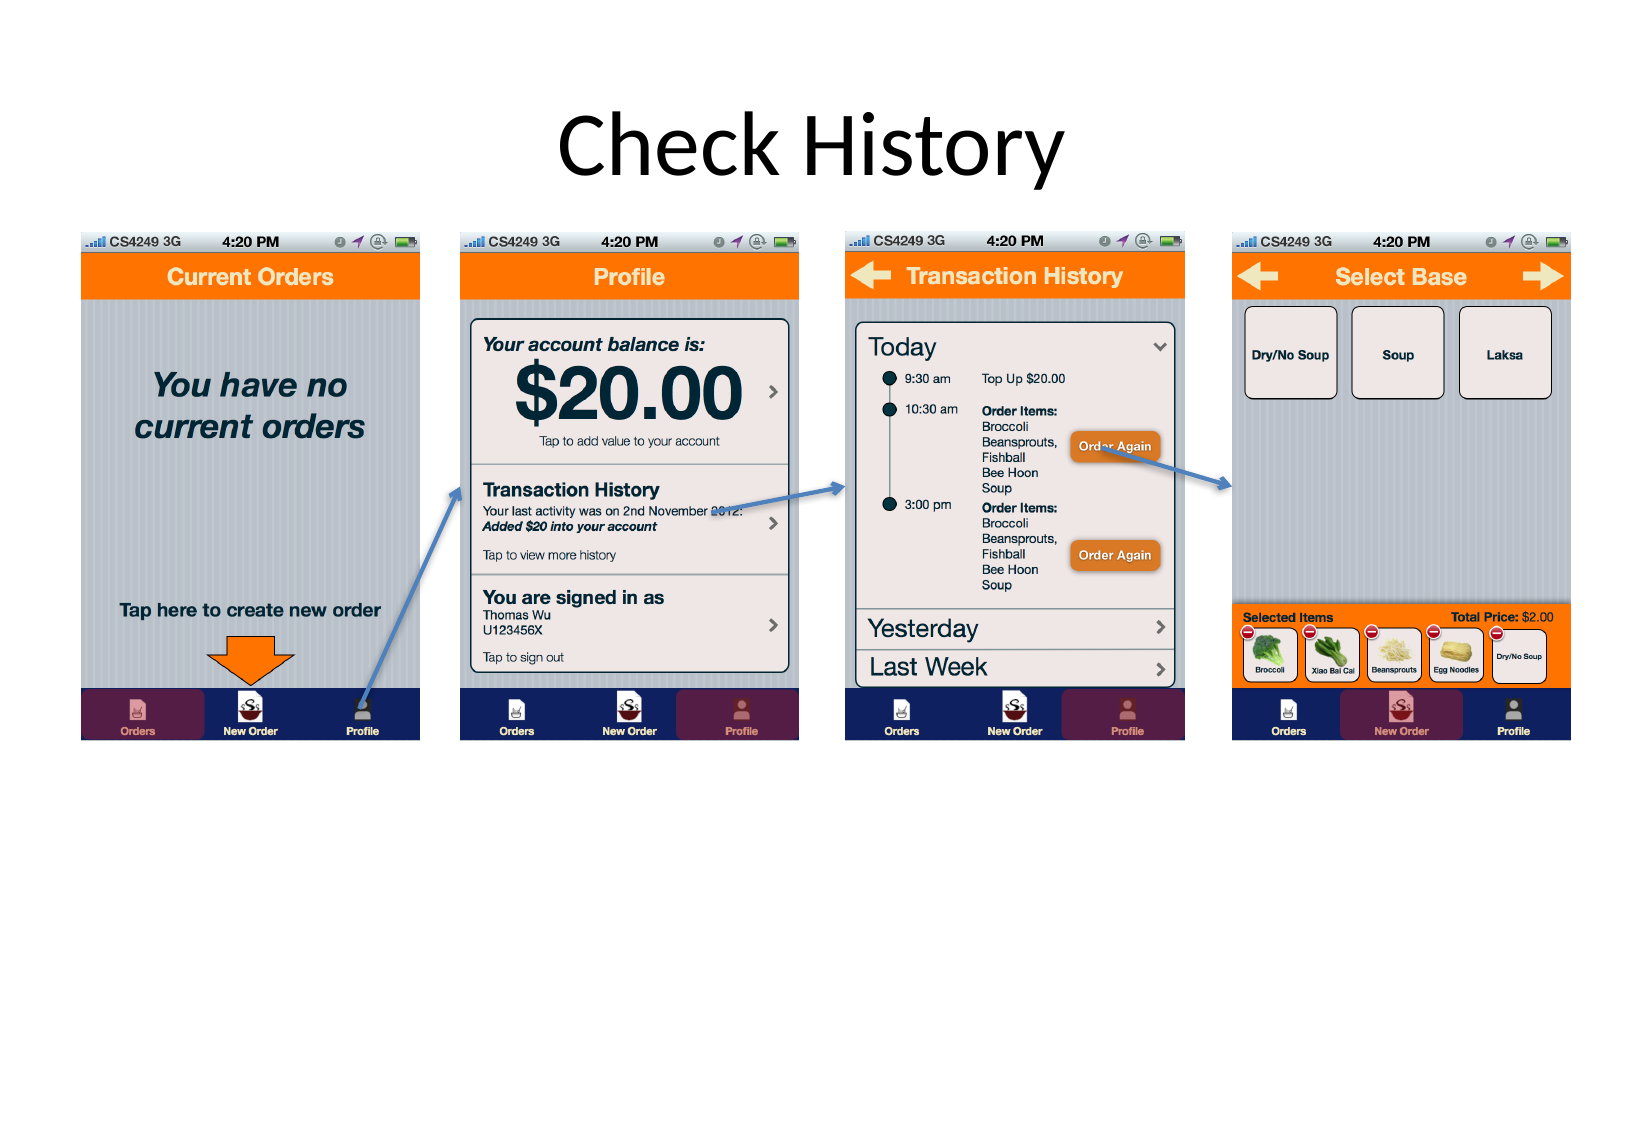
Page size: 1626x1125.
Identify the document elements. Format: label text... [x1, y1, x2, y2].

picture [844, 231, 1185, 741]
title Check History [81, 45, 1544, 233]
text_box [1101, 447, 1233, 487]
picture [80, 232, 421, 741]
picture [1231, 232, 1572, 741]
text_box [358, 486, 461, 710]
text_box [710, 486, 846, 513]
picture [459, 232, 799, 741]
